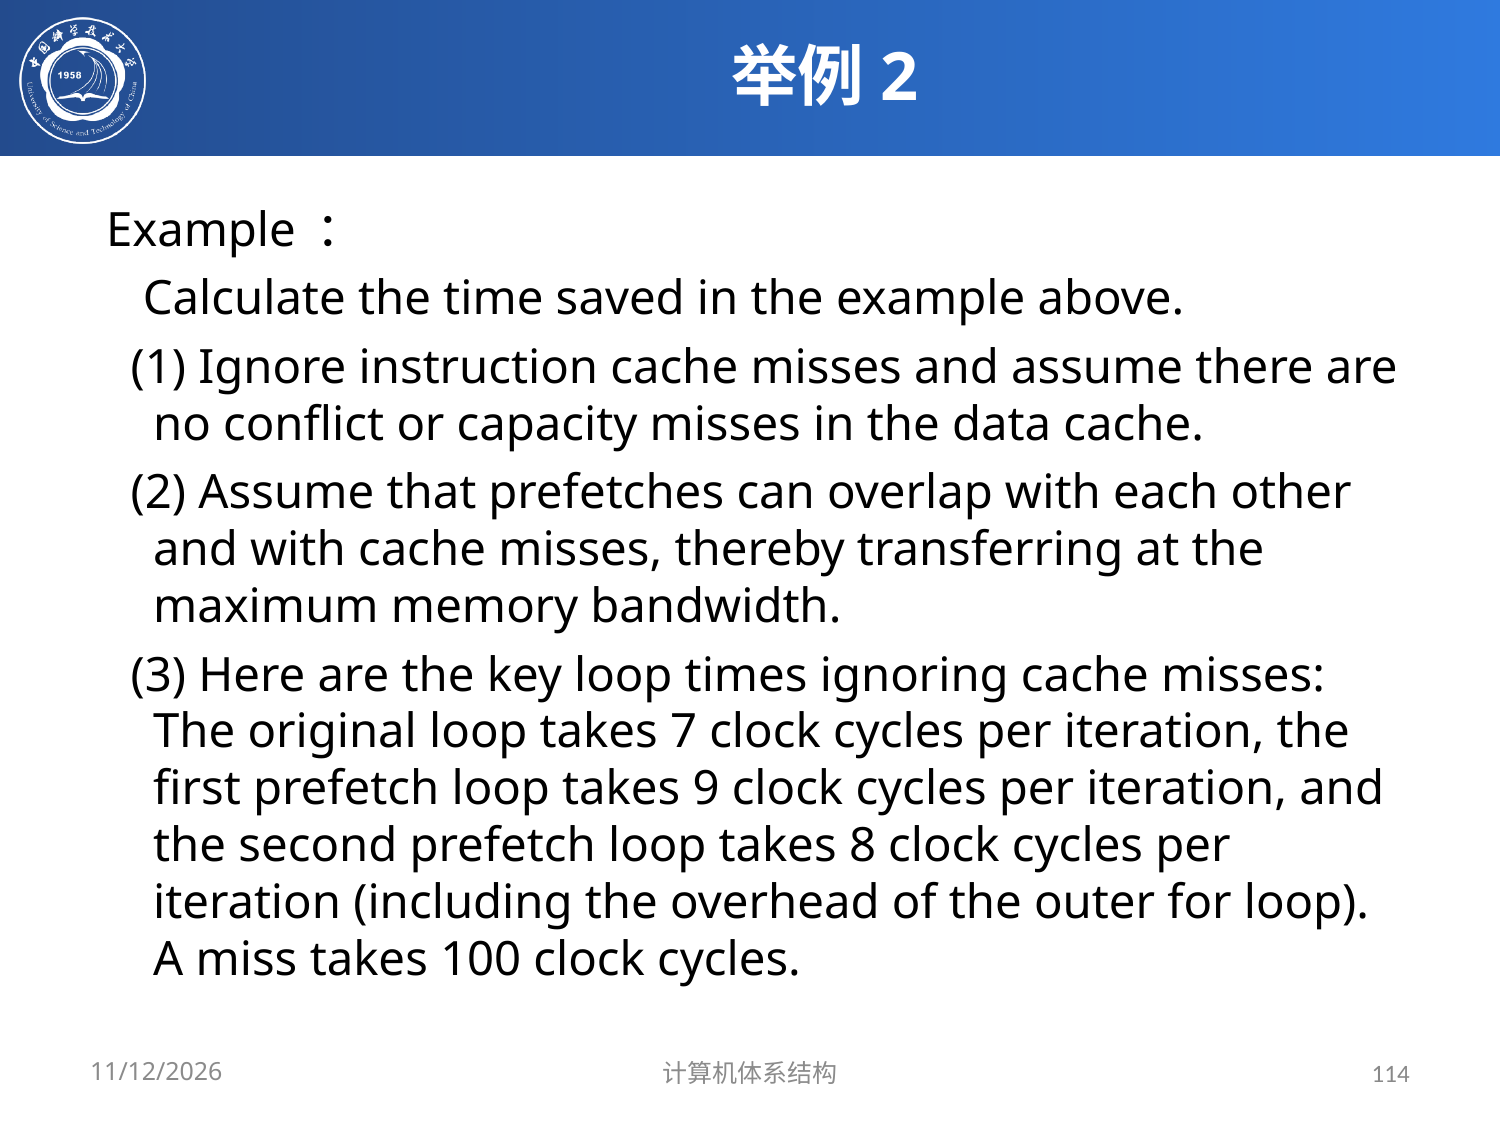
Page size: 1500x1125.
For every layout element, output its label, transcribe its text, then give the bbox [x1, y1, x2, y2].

footer 计算机体系结构 [512, 1042, 988, 1103]
title 举例2 [150, 0, 1500, 148]
list Example ： Calculate the time saved in the example above. (1) Ignore instruction cache misses and assume there are no conflict or capacity misses in the data cache. (2) Assume that prefetches can overlap with each other and with cache misses, thereby transferring at the maximum memory bandwidth. (3) Here are the key loop times ignoring cache misses: The original loop takes 7 clock cycles per iteration, the first prefetch loop takes 9 clock cycles per iteration, and the second prefetch loop takes 8 clock cycles per iteration (including the overhead of the outer for loop). A miss takes 100 clock cycles. [91, 191, 1425, 1000]
slide_number 114 [1074, 1042, 1425, 1103]
picture [19, 17, 146, 144]
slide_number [75, 1042, 425, 1103]
